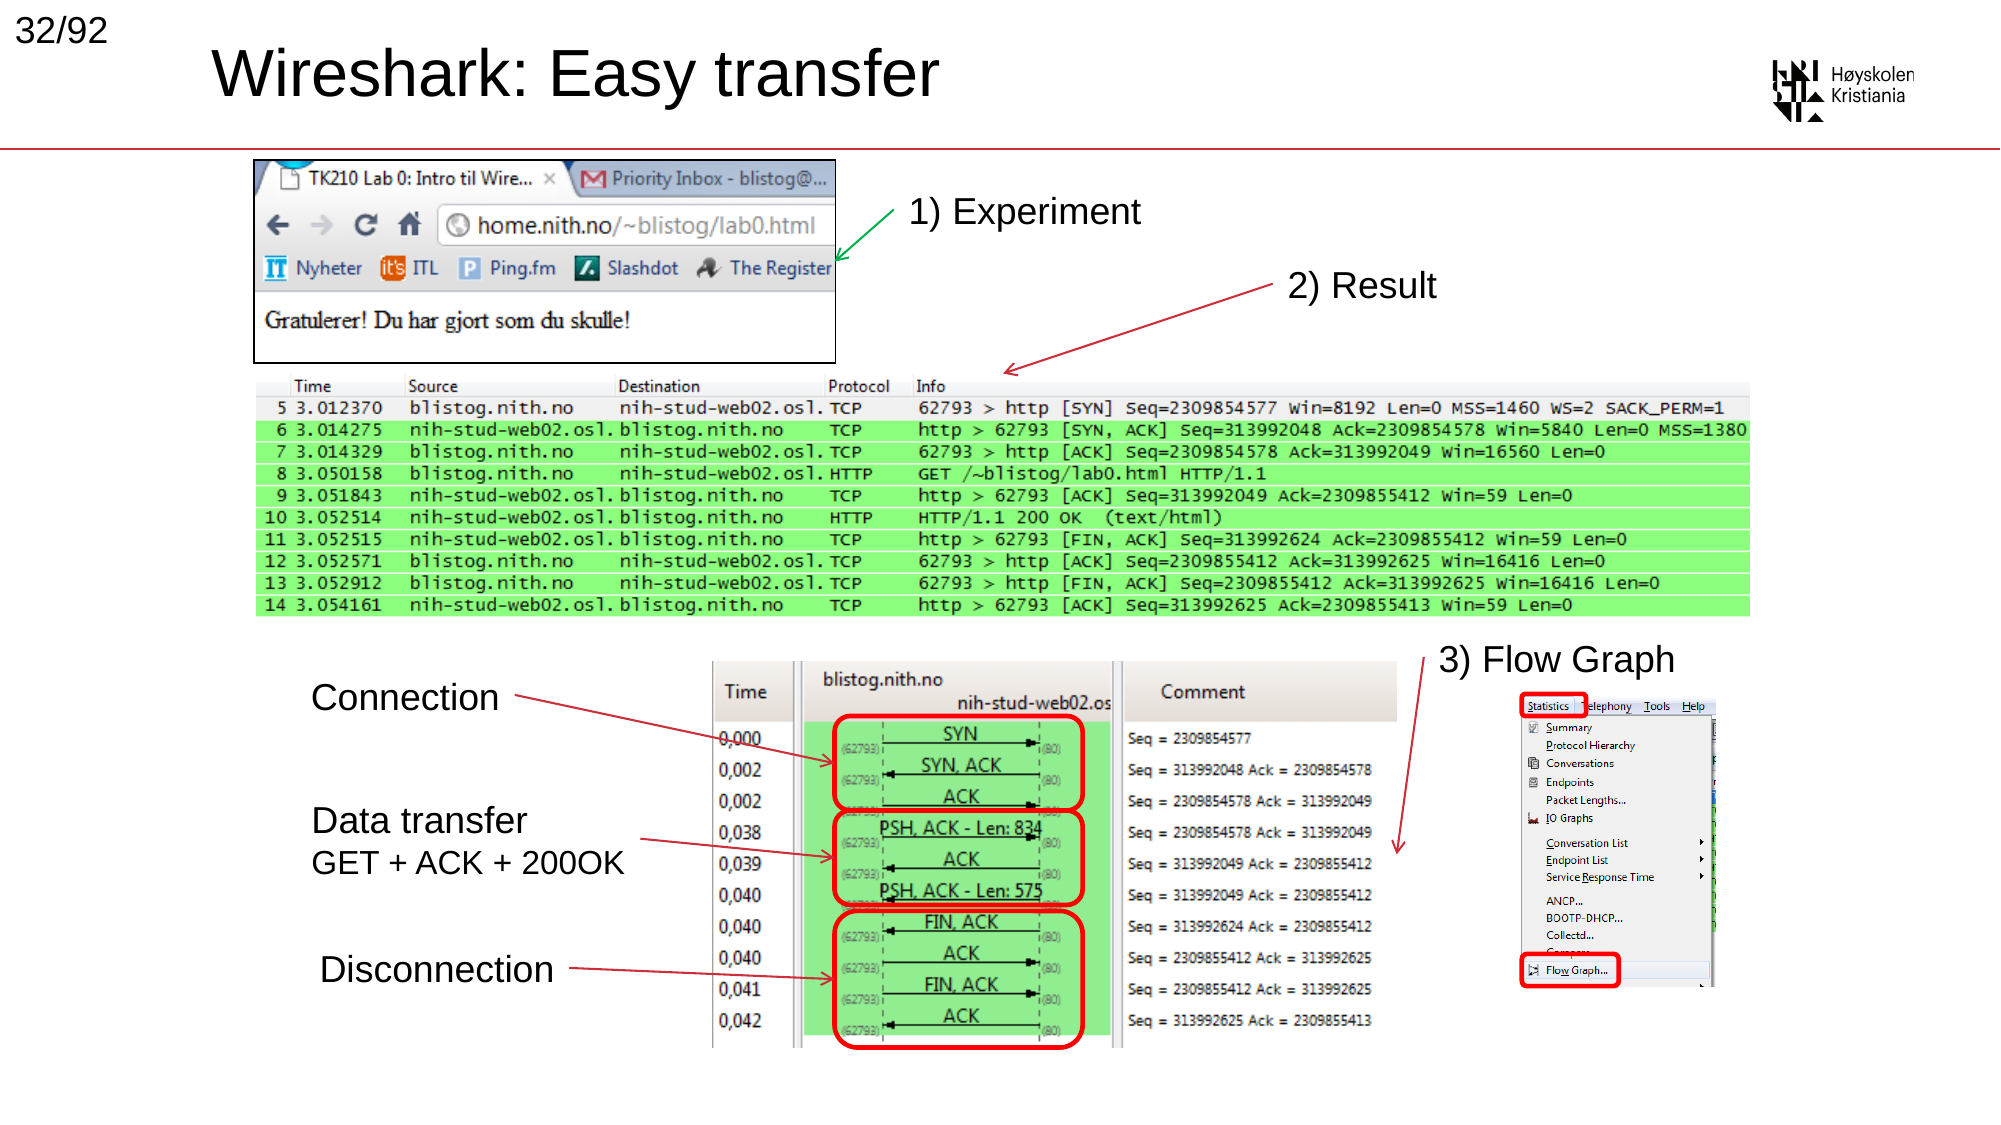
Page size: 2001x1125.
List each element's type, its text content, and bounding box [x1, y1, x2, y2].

text_box Disconnection [304, 938, 570, 998]
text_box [256, 253, 1750, 622]
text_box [642, 839, 835, 858]
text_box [1521, 693, 1716, 987]
text_box Connection [296, 665, 515, 725]
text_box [254, 160, 1158, 363]
text_box 3) Flow Graph [1423, 627, 1691, 687]
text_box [1396, 657, 1423, 855]
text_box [516, 695, 835, 764]
text_box Data transfer GET + ACK + 200OK [296, 788, 641, 889]
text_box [570, 968, 835, 980]
picture [712, 661, 1397, 1048]
title Wireshark: Easy transfer [196, 30, 1961, 135]
slide_number 32/92 [0, 0, 208, 74]
